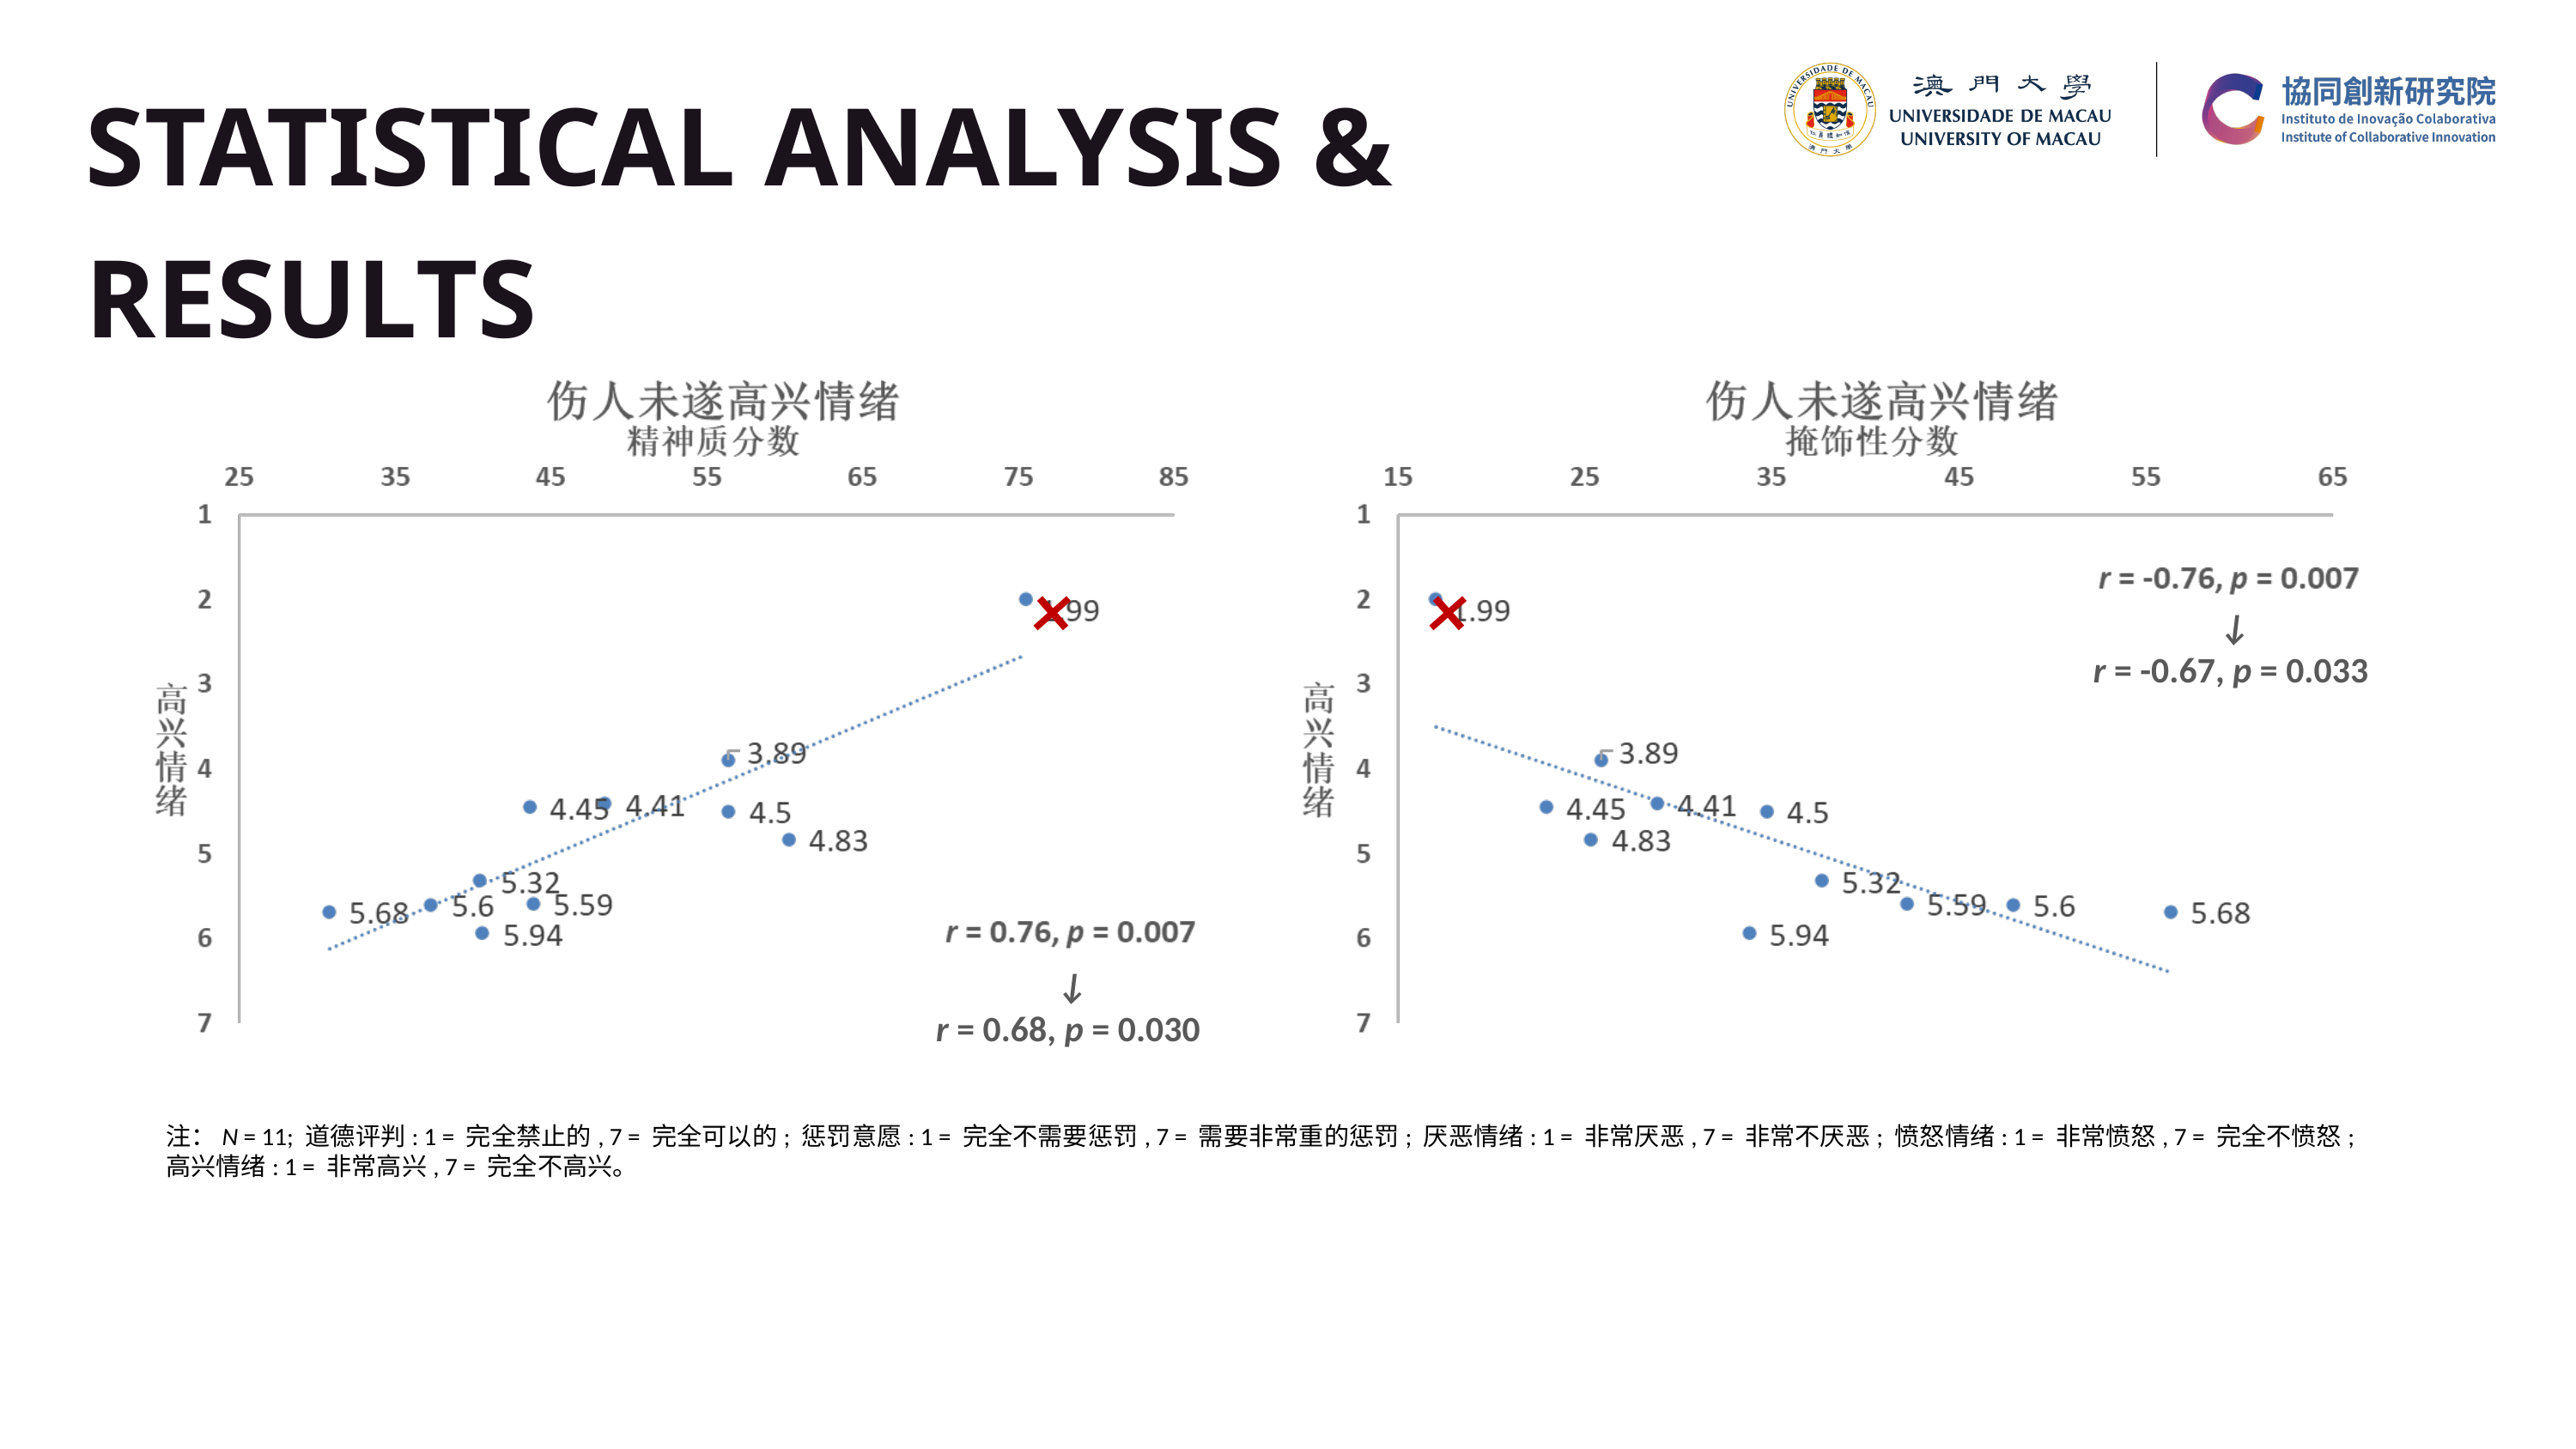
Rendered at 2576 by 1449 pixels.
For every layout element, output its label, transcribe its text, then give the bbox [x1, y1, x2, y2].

picture [129, 365, 2447, 1053]
text_box 注：N = 11; 道德评判: 1 = 完全禁止的, 7 = 完全可以的; 惩罚意愿: 1 = 完全不需要惩罚, 7 = 需要非常重的惩罚; 厌恶情绪: 1 = 非常厌恶, 7 = 非常不厌恶; 愤怒情绪: 1 = 非常愤怒, 7 = 完全不愤怒; 高兴情绪: 1 = 非常高兴, 7 = 完全不高兴。 [153, 1113, 2391, 1187]
picture [1759, 53, 2521, 166]
text_box STATISTICAL ANALYSIS & RESULTS [85, 55, 1707, 360]
